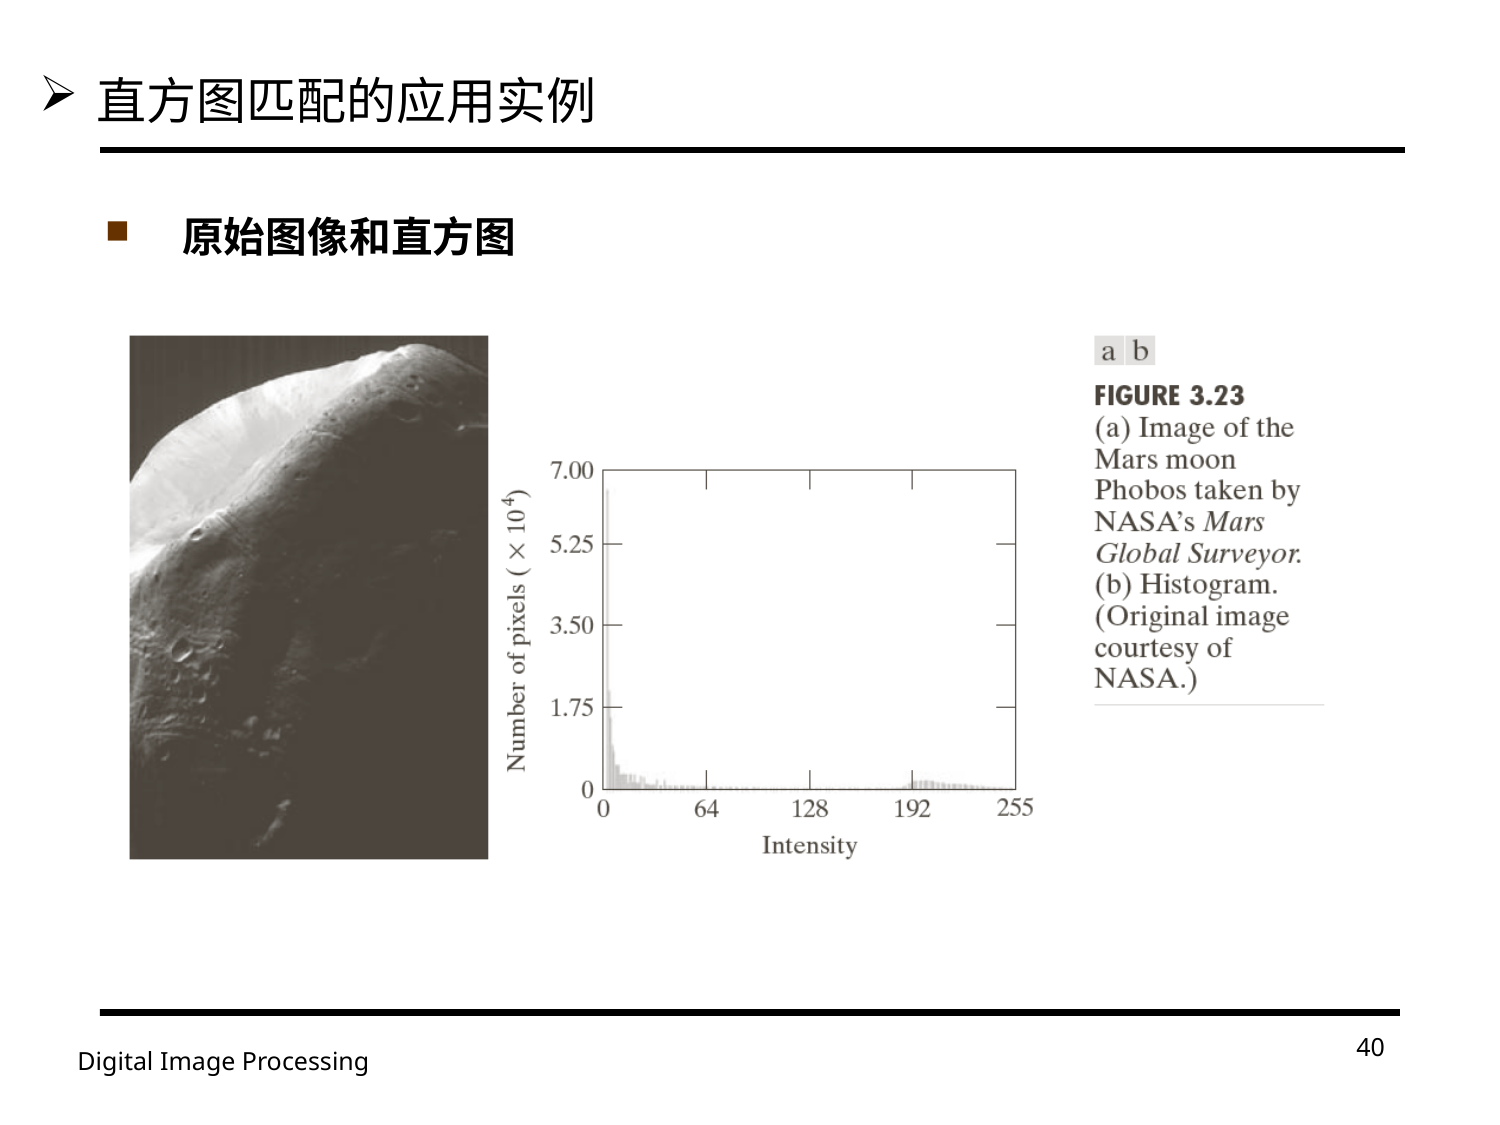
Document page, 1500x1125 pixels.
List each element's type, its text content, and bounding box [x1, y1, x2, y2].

text_box 直方图匹配的应用实例 [24, 62, 1450, 138]
slide_number Digital Image Processing [62, 1037, 488, 1116]
picture [124, 331, 1039, 869]
slide_number 40 [1074, 1024, 1400, 1103]
text_box 原始图像和直方图 [90, 203, 532, 269]
picture [1085, 331, 1339, 721]
